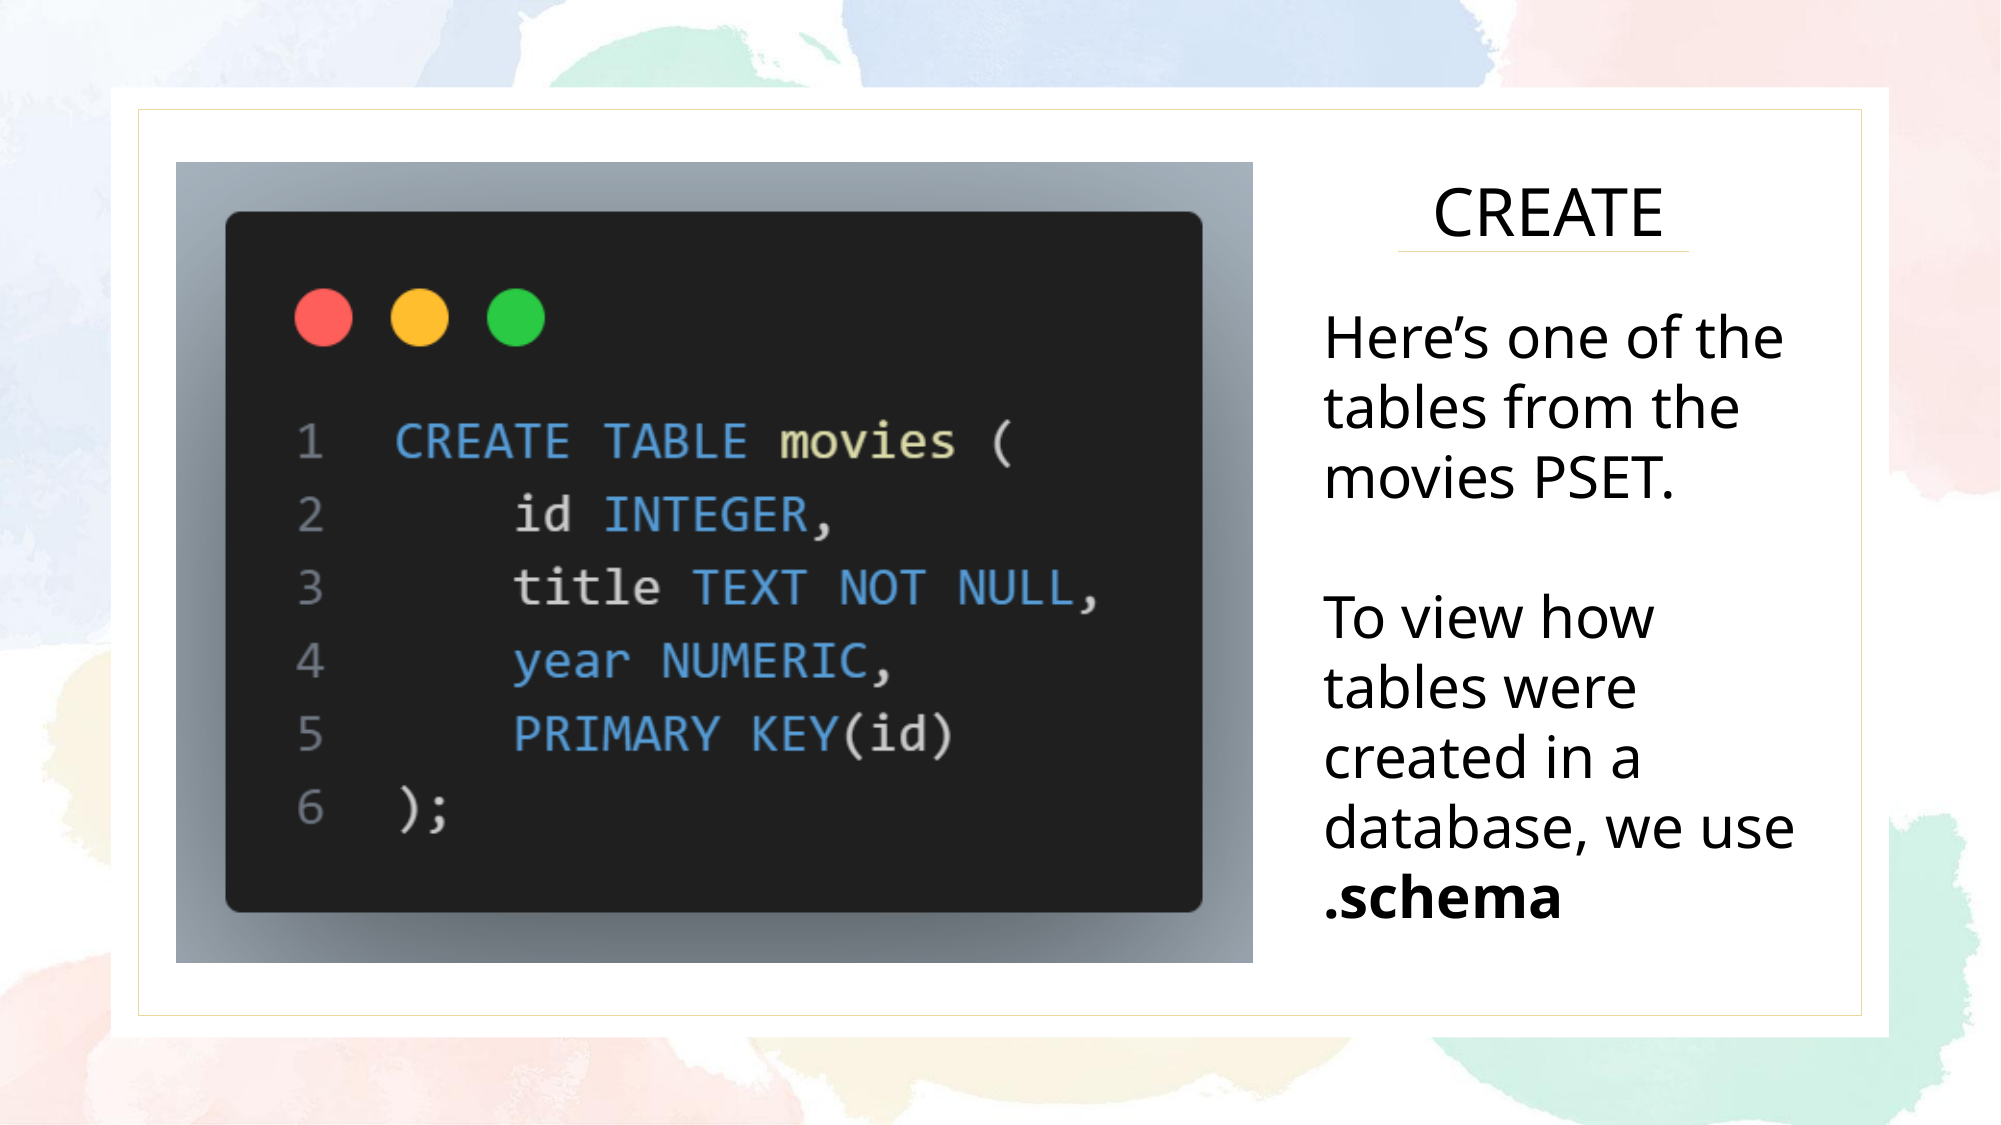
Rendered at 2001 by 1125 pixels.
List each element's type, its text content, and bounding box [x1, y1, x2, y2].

text_box CREATE [1346, 162, 1681, 289]
picture [0, 0, 2001, 1125]
text_box Here’s one of the tables from the movies PSET. To view how tables were created in a database, we use .schema [1308, 293, 1816, 938]
